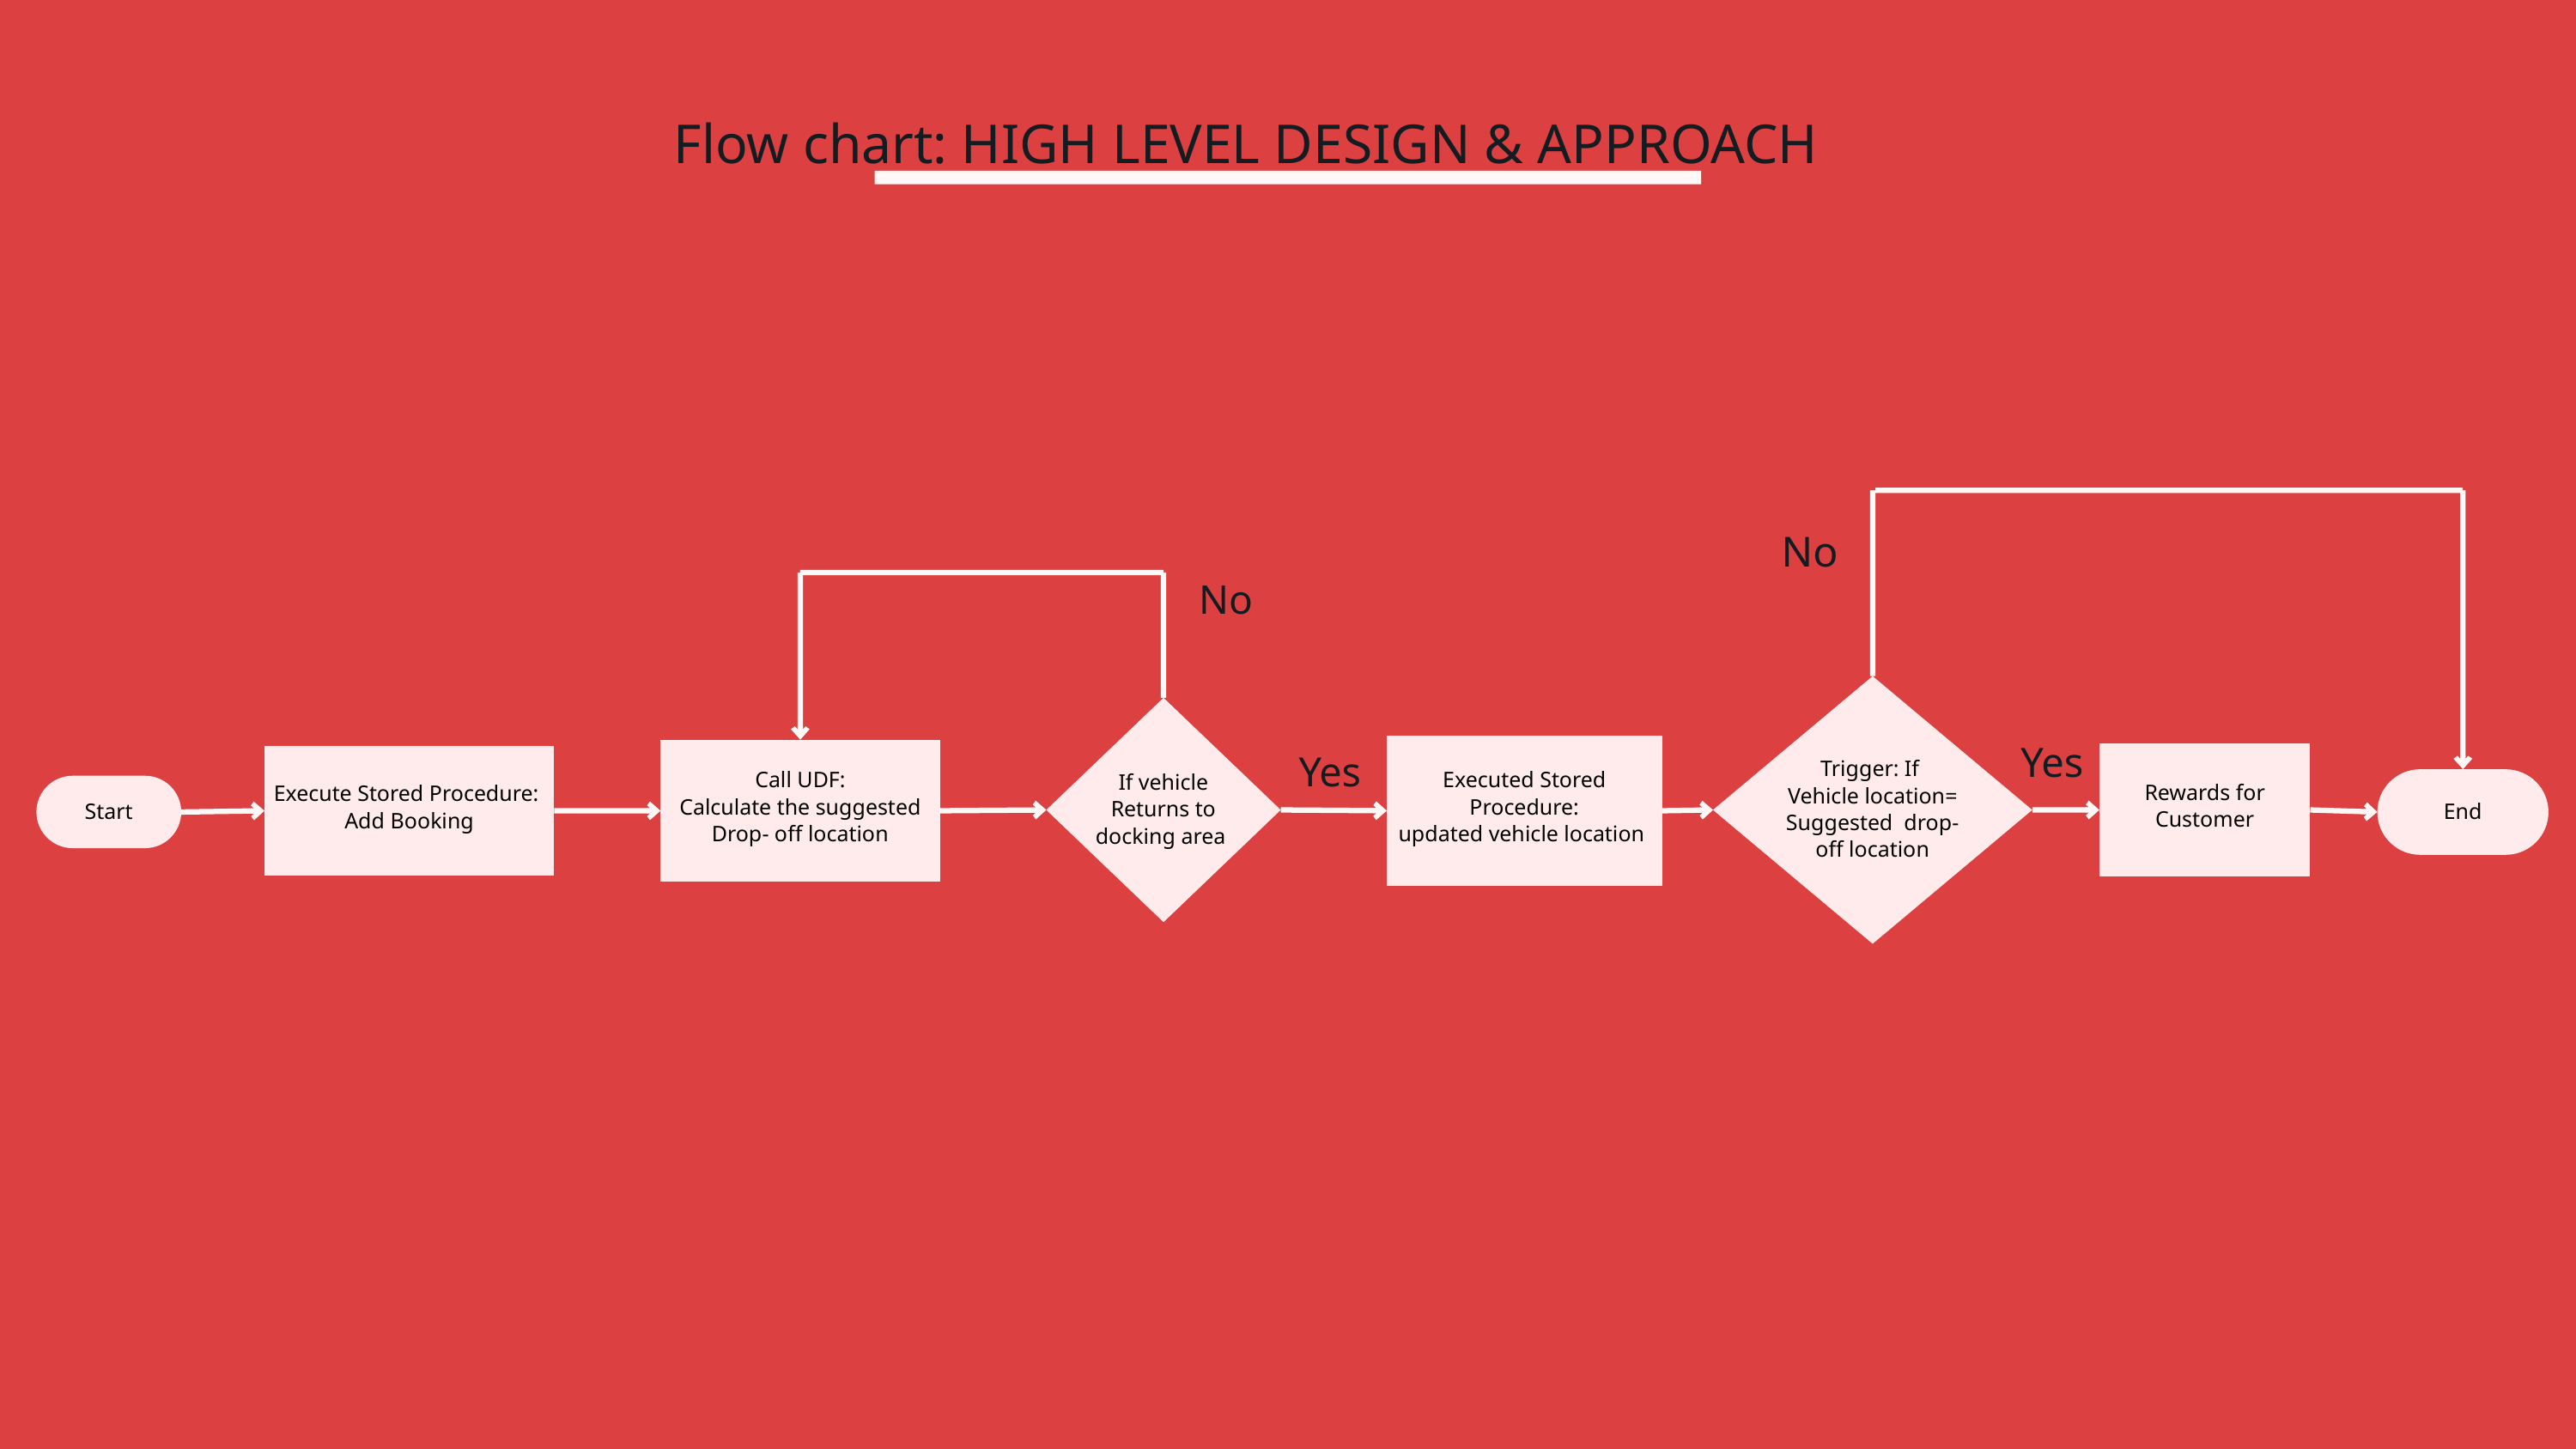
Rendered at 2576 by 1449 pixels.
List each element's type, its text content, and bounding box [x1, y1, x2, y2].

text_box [1046, 697, 1281, 923]
text_box Yes [2037, 728, 2117, 785]
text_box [2099, 743, 2311, 877]
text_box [2377, 768, 2549, 855]
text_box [264, 745, 555, 876]
text_box Flow chart: HIGH LEVEL DESIGN & APPROACH [673, 107, 2011, 175]
text_box Yes [1285, 738, 1382, 796]
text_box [1386, 735, 1663, 887]
text_box No [1163, 567, 1288, 622]
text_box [659, 739, 941, 882]
text_box No [1744, 517, 1876, 575]
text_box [36, 775, 182, 849]
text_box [1712, 676, 2032, 944]
